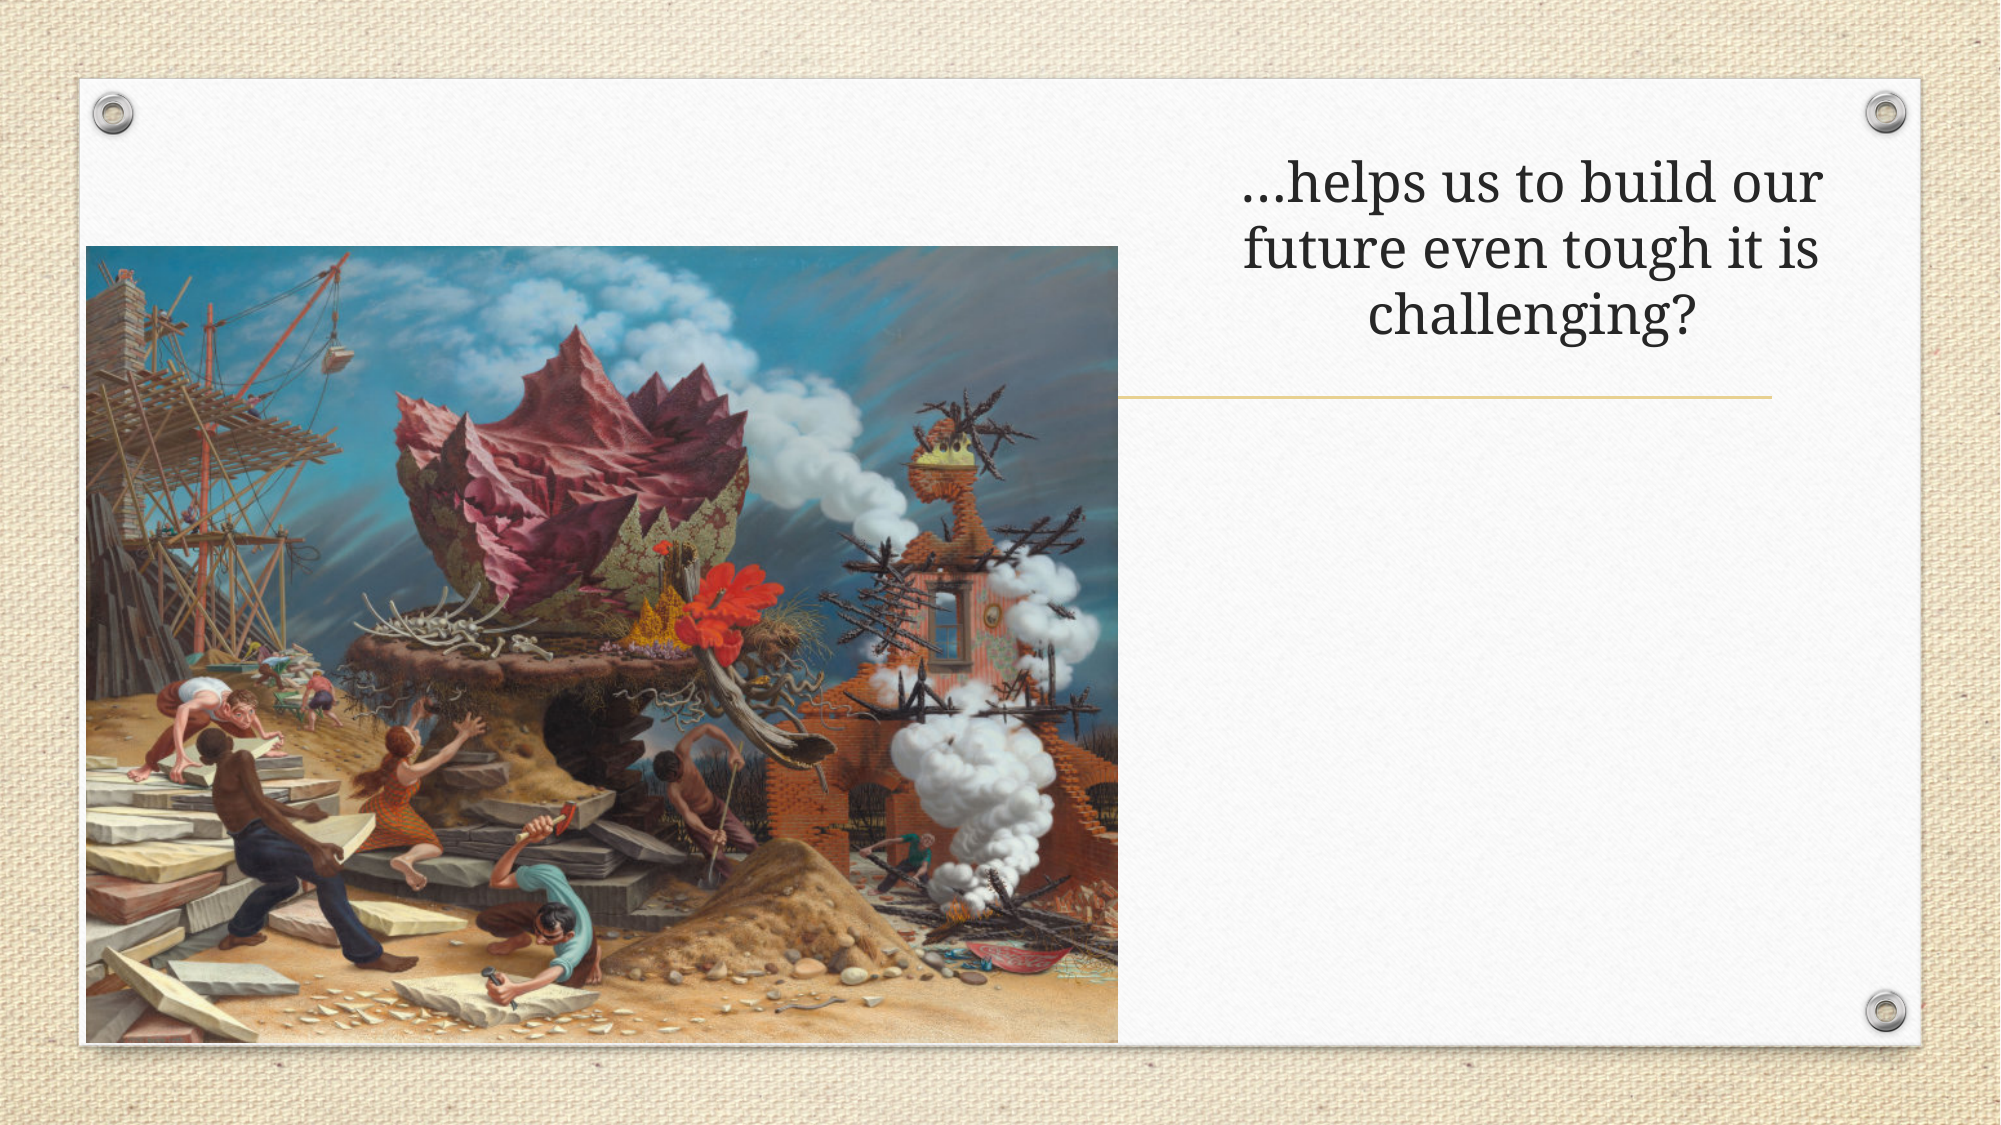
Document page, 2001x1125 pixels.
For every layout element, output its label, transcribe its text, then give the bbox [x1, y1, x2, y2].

title …helps us to build our future even tough it is challenging? [1160, 139, 1905, 354]
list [86, 246, 1118, 1043]
picture [0, 0, 2001, 1125]
